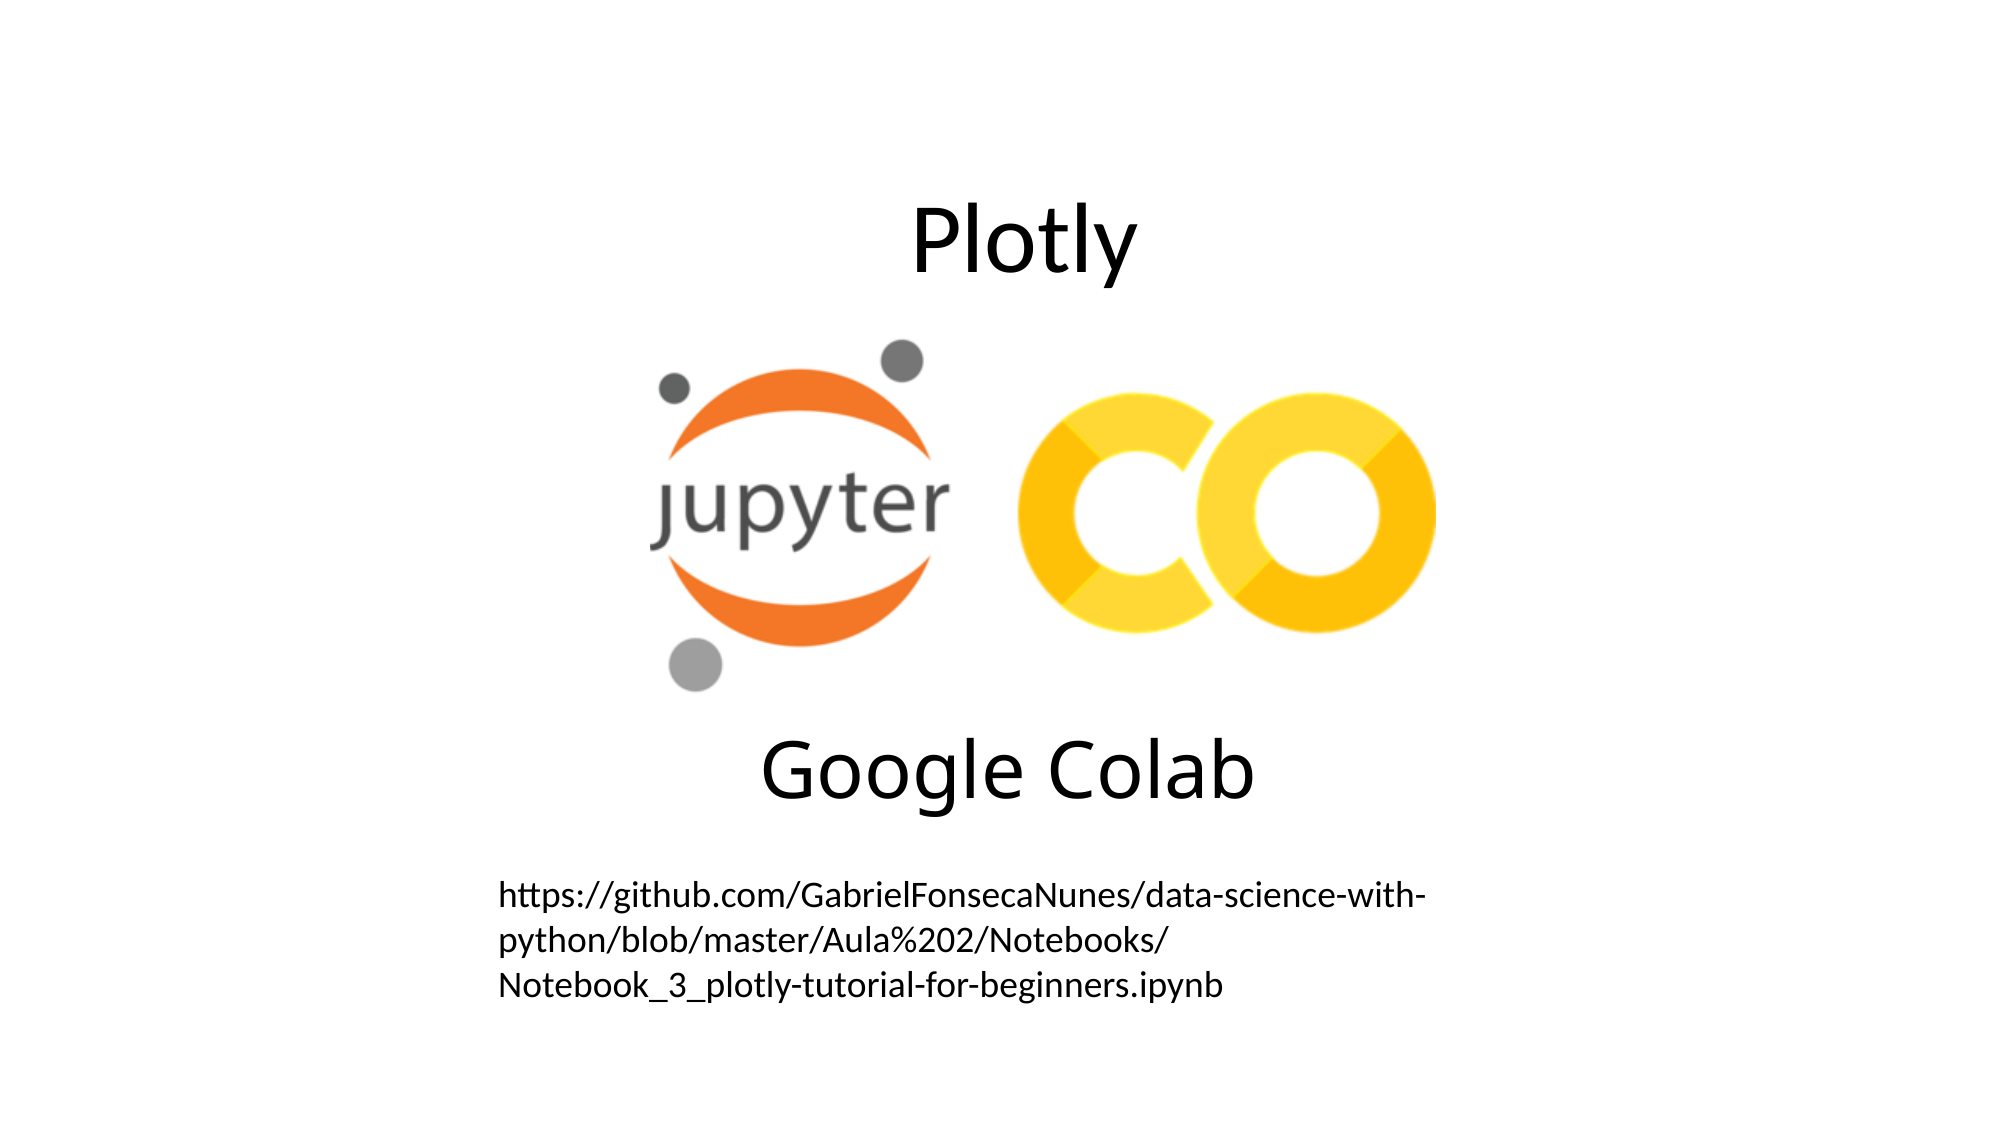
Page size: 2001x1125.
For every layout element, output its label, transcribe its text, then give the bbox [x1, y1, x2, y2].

picture [650, 304, 1436, 723]
text_box Plotly [342, 165, 1708, 301]
title Google Colab [548, 722, 1468, 824]
text_box https://github.com/GabrielFonsecaNunes/data-science-with-python/blob/master/Aula%202/Notebooks/Notebook_3_plotly-tutorial-for-beginners.ipynb [483, 863, 1484, 1013]
